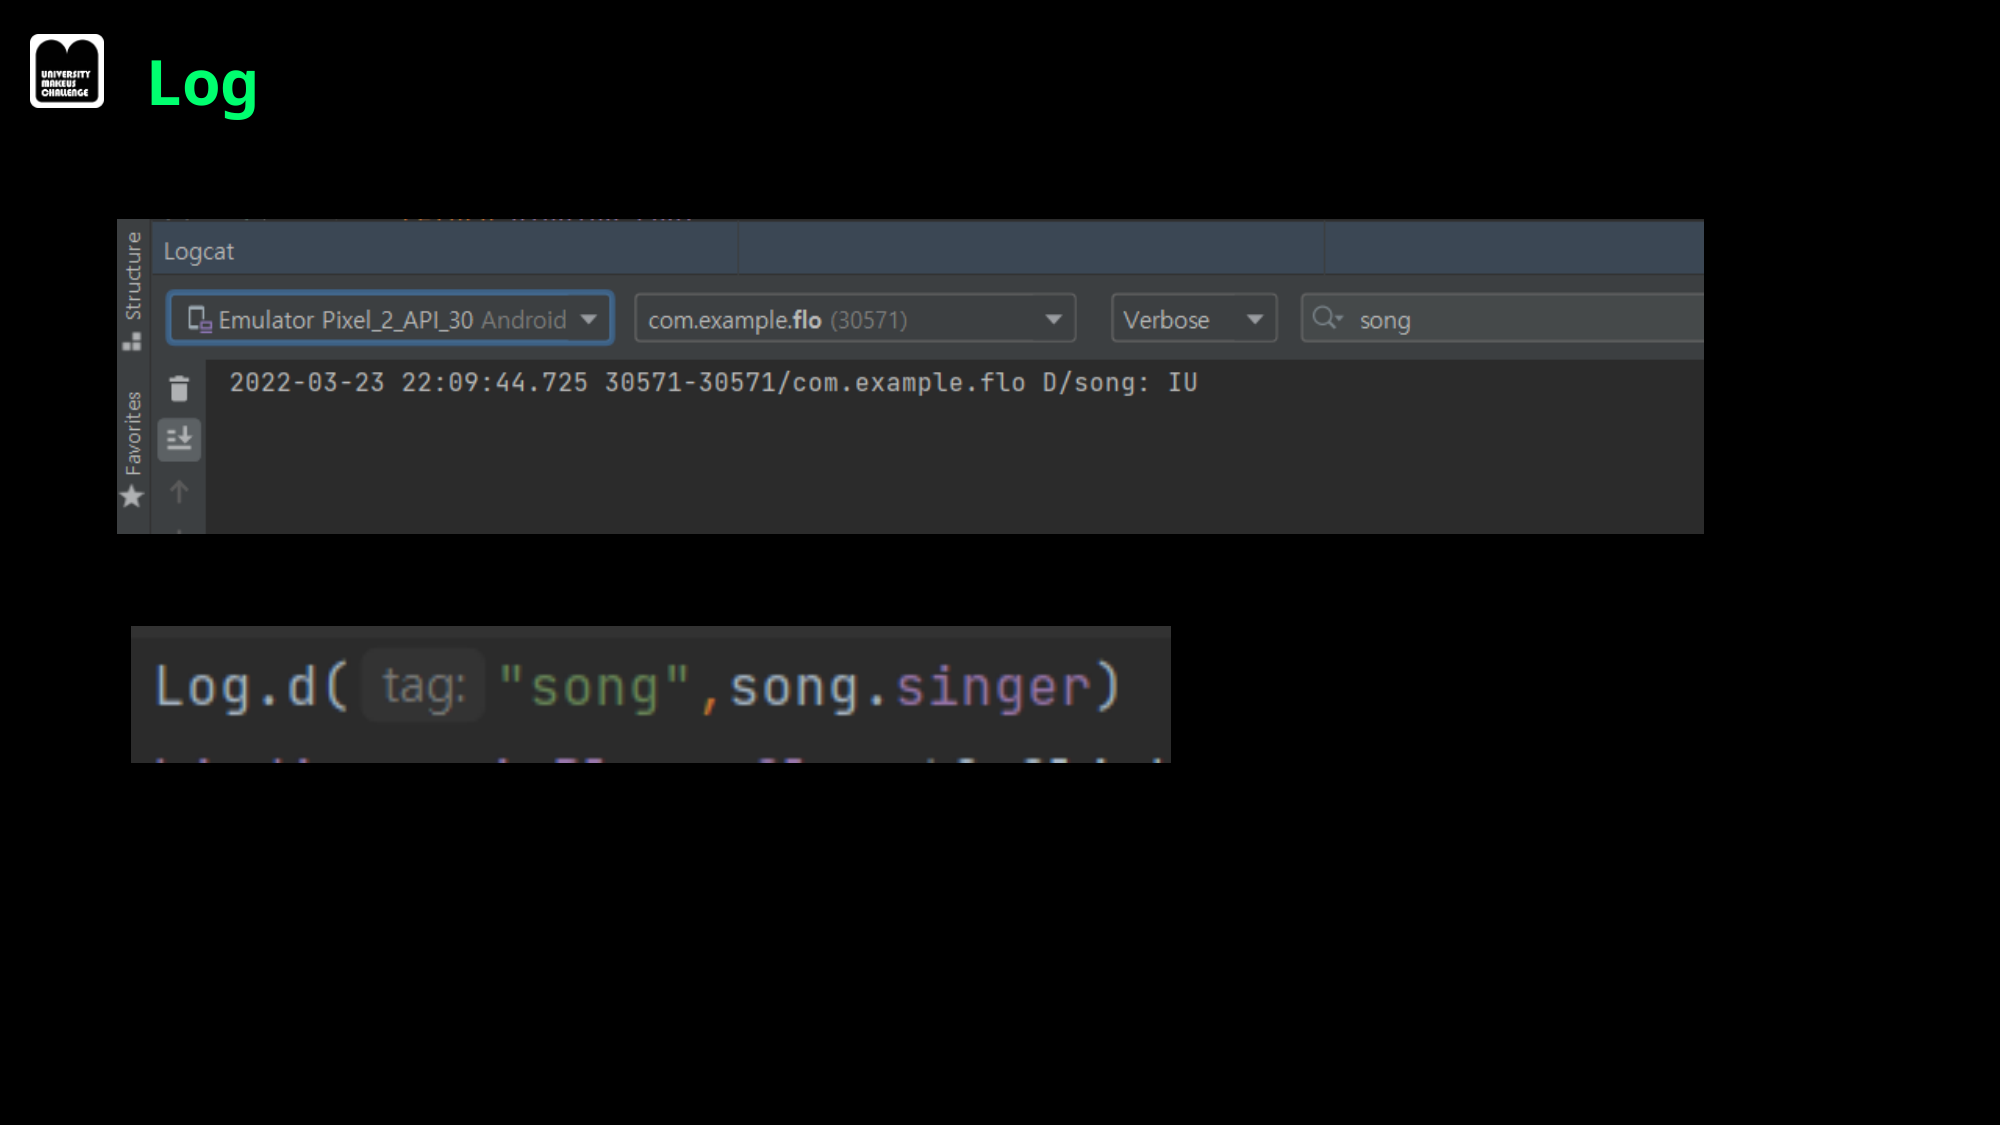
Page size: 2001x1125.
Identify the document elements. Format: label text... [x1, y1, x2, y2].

picture [117, 219, 1704, 534]
picture [131, 626, 1171, 763]
text_box Log [132, 36, 276, 126]
picture [30, 34, 104, 108]
